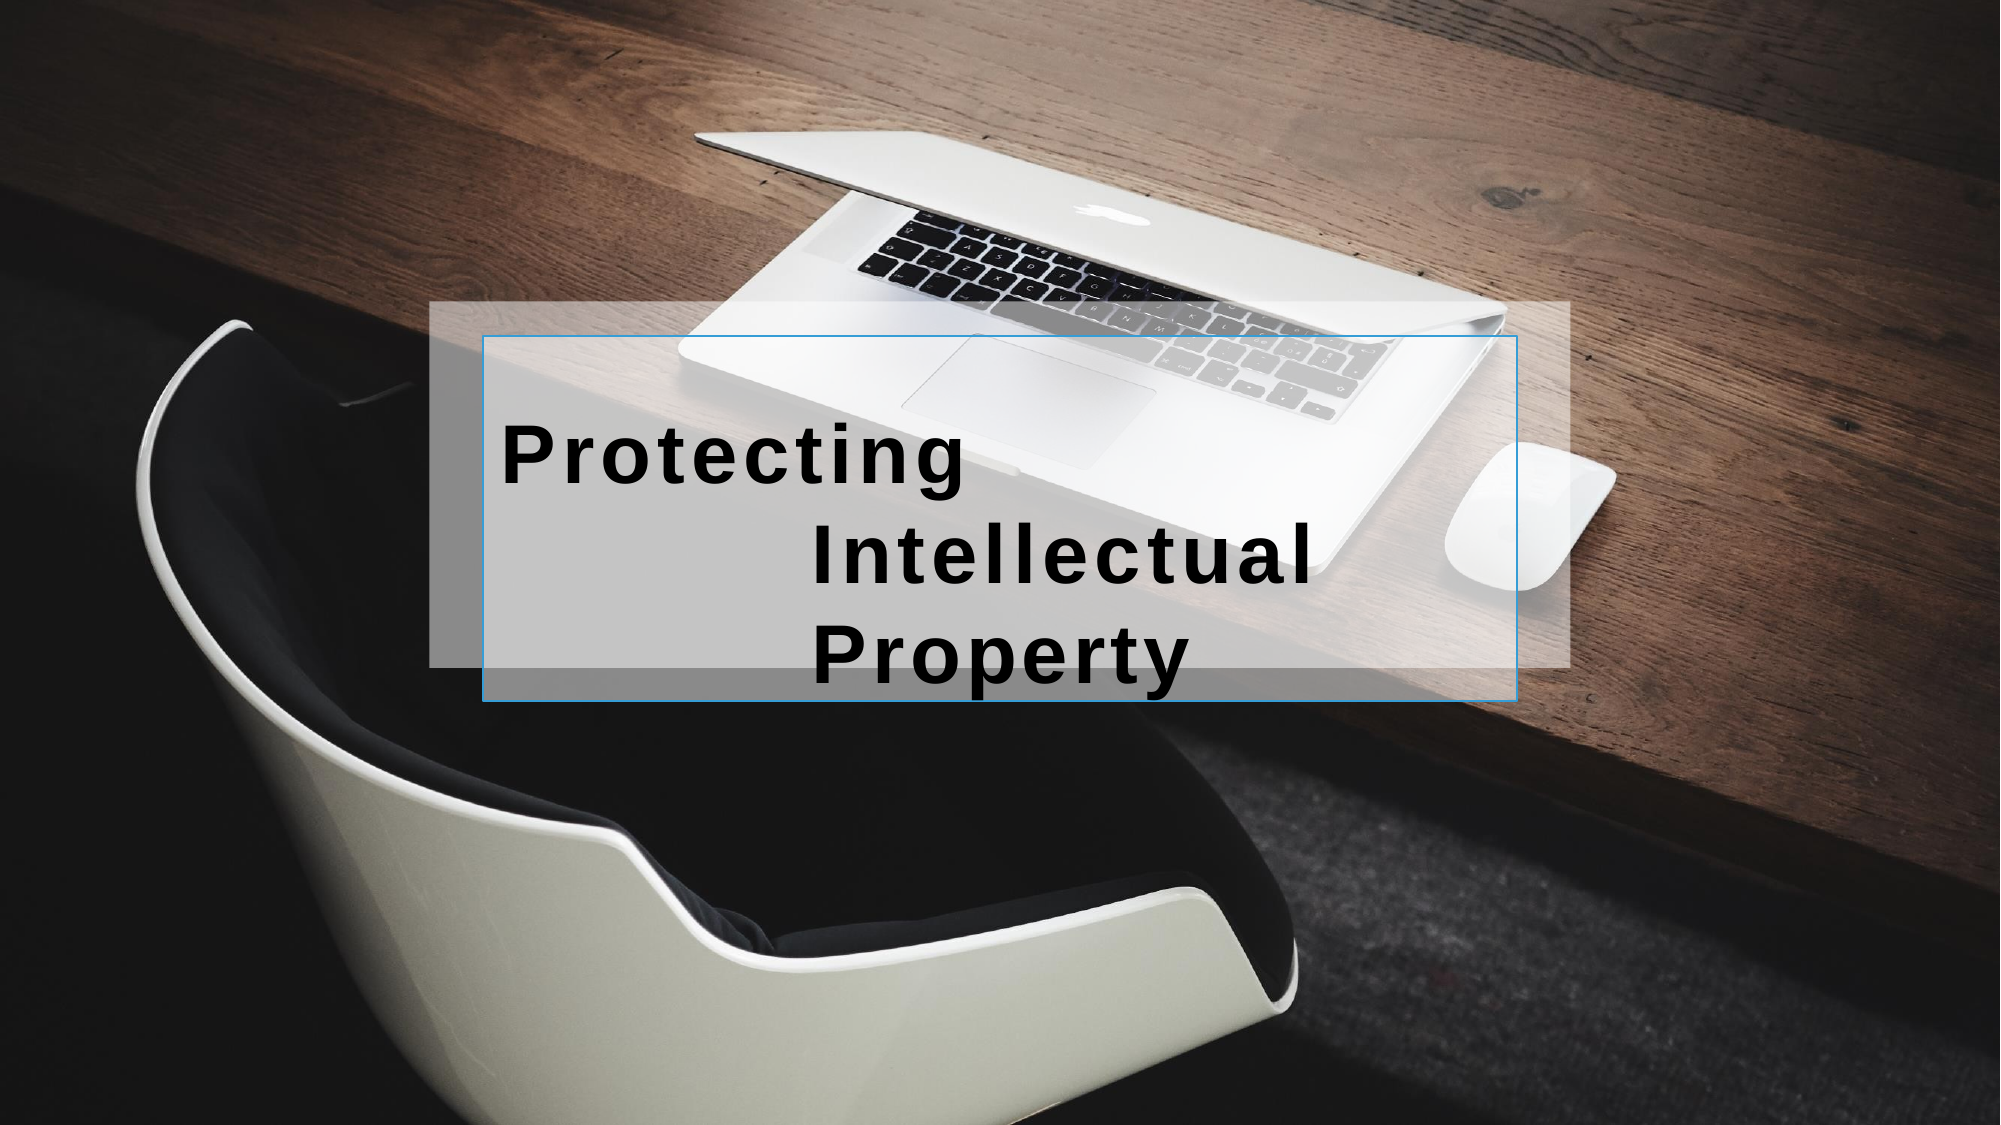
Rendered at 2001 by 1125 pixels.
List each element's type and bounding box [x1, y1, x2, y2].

text_box [0, 0, 2000, 1125]
